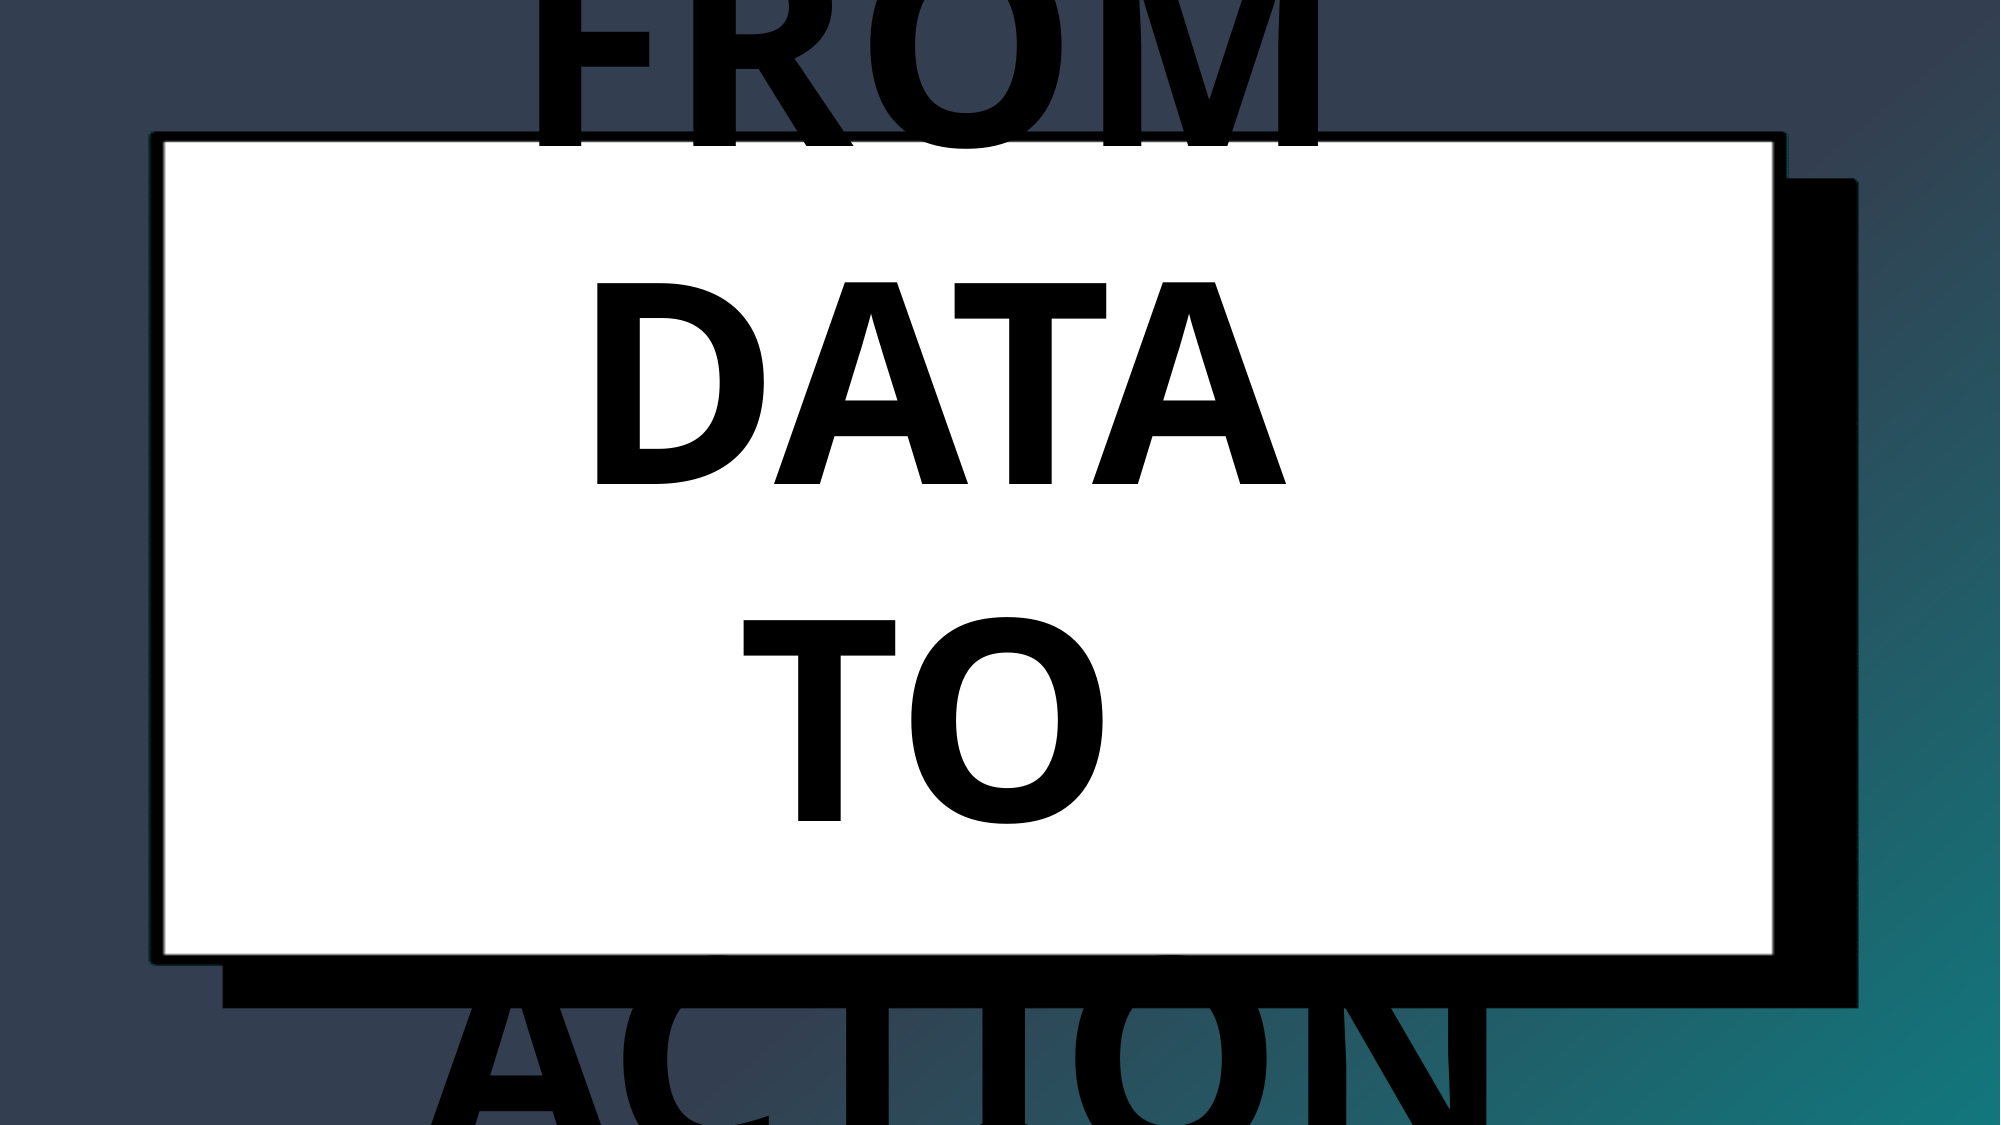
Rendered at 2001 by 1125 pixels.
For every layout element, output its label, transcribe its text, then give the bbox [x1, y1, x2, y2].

text_box FROM DATA TO ACTION [154, 1016, 1778, 1125]
picture [139, 109, 1861, 1016]
text_box FROM DATA TO ACTION [154, 0, 1778, 109]
